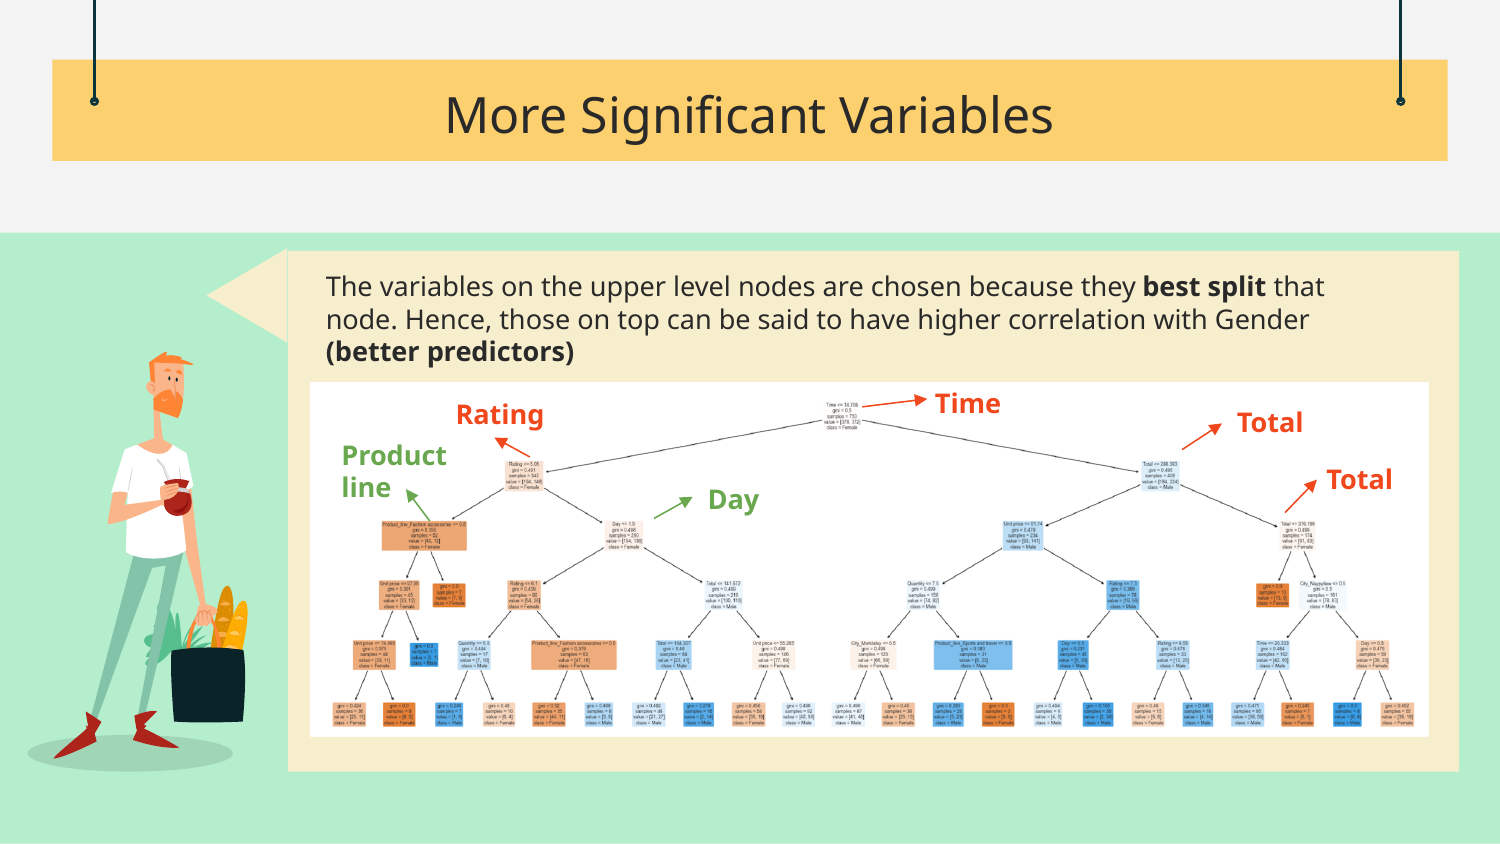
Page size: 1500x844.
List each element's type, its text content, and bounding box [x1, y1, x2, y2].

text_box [1284, 479, 1318, 513]
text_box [405, 488, 431, 522]
title More Significant Variables [225, 68, 1274, 164]
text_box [1181, 423, 1223, 450]
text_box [653, 496, 693, 519]
picture [310, 382, 1430, 737]
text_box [862, 398, 928, 408]
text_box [27, 351, 199, 772]
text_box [494, 437, 530, 458]
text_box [204, 250, 1460, 772]
